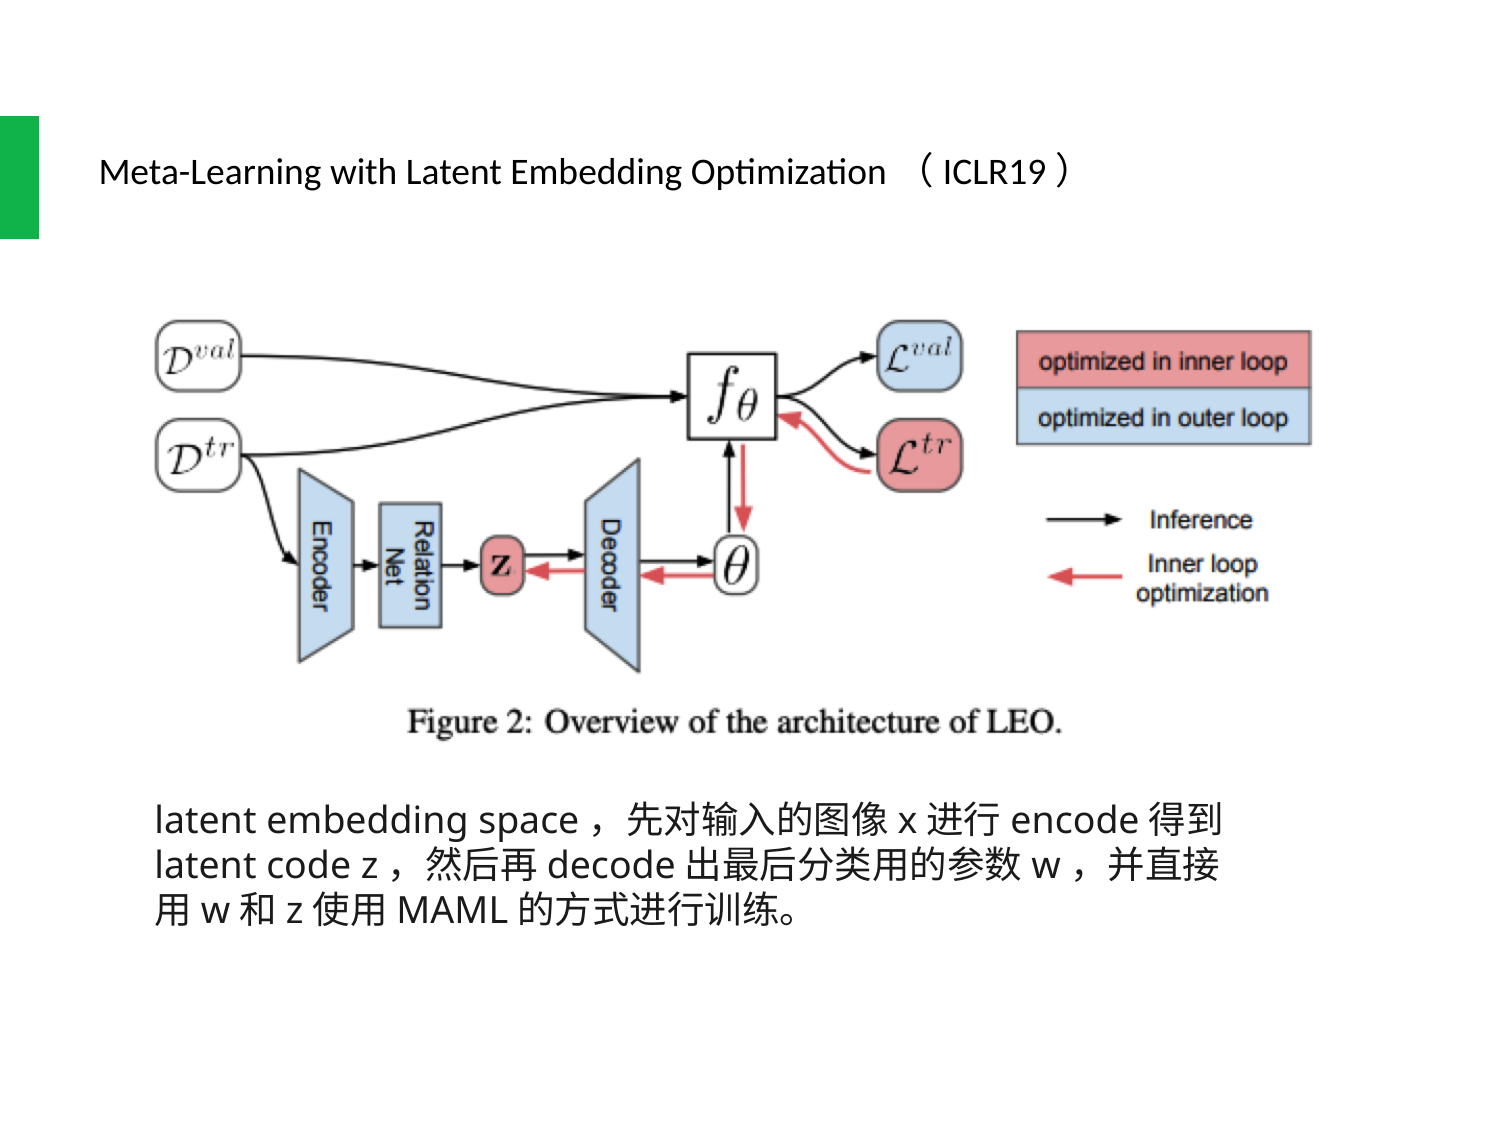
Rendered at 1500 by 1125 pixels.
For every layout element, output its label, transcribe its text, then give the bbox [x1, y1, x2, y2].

text_box Meta-Learning with Latent Embedding Optimization（ICLR19） [83, 139, 1143, 200]
text_box latent embedding space，先对输入的图像x进行encode得到latent code z，然后再decode出最后分类用的参数w，并直接用w和z使用MAML的方式进行训练。 [139, 788, 1262, 939]
picture [63, 276, 1406, 762]
